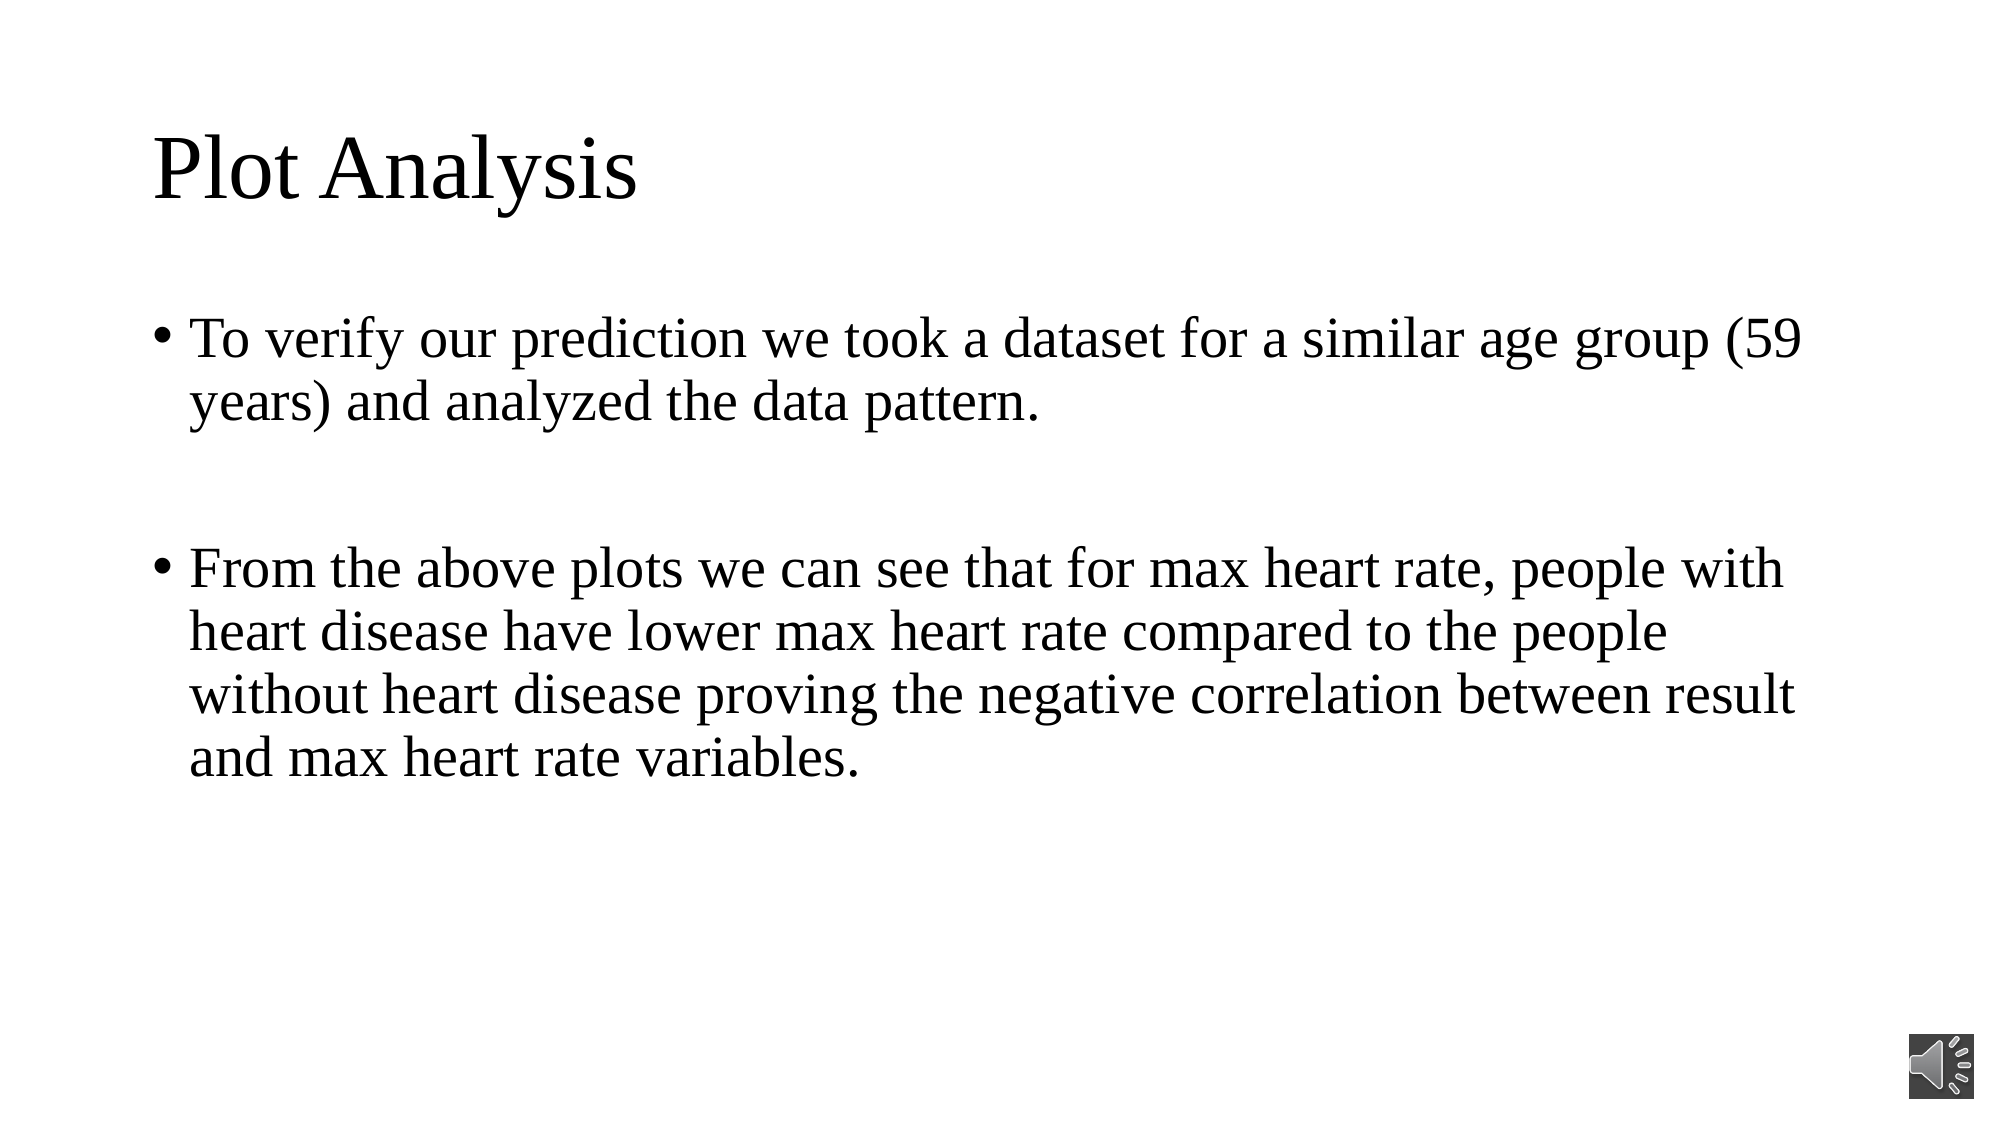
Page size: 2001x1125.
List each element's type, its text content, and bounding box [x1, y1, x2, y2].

picture [1908, 1033, 1975, 1100]
title Plot Analysis [137, 59, 1863, 278]
list To verify our prediction we took a dataset for a similar age group (59 years) and analyzed the data pattern. From the above plots we can see that for max heart rate, people with heart disease have lower max heart rate compared to the people without heart disease proving the negative correlation between result and max heart rate variables. [137, 299, 1863, 1014]
